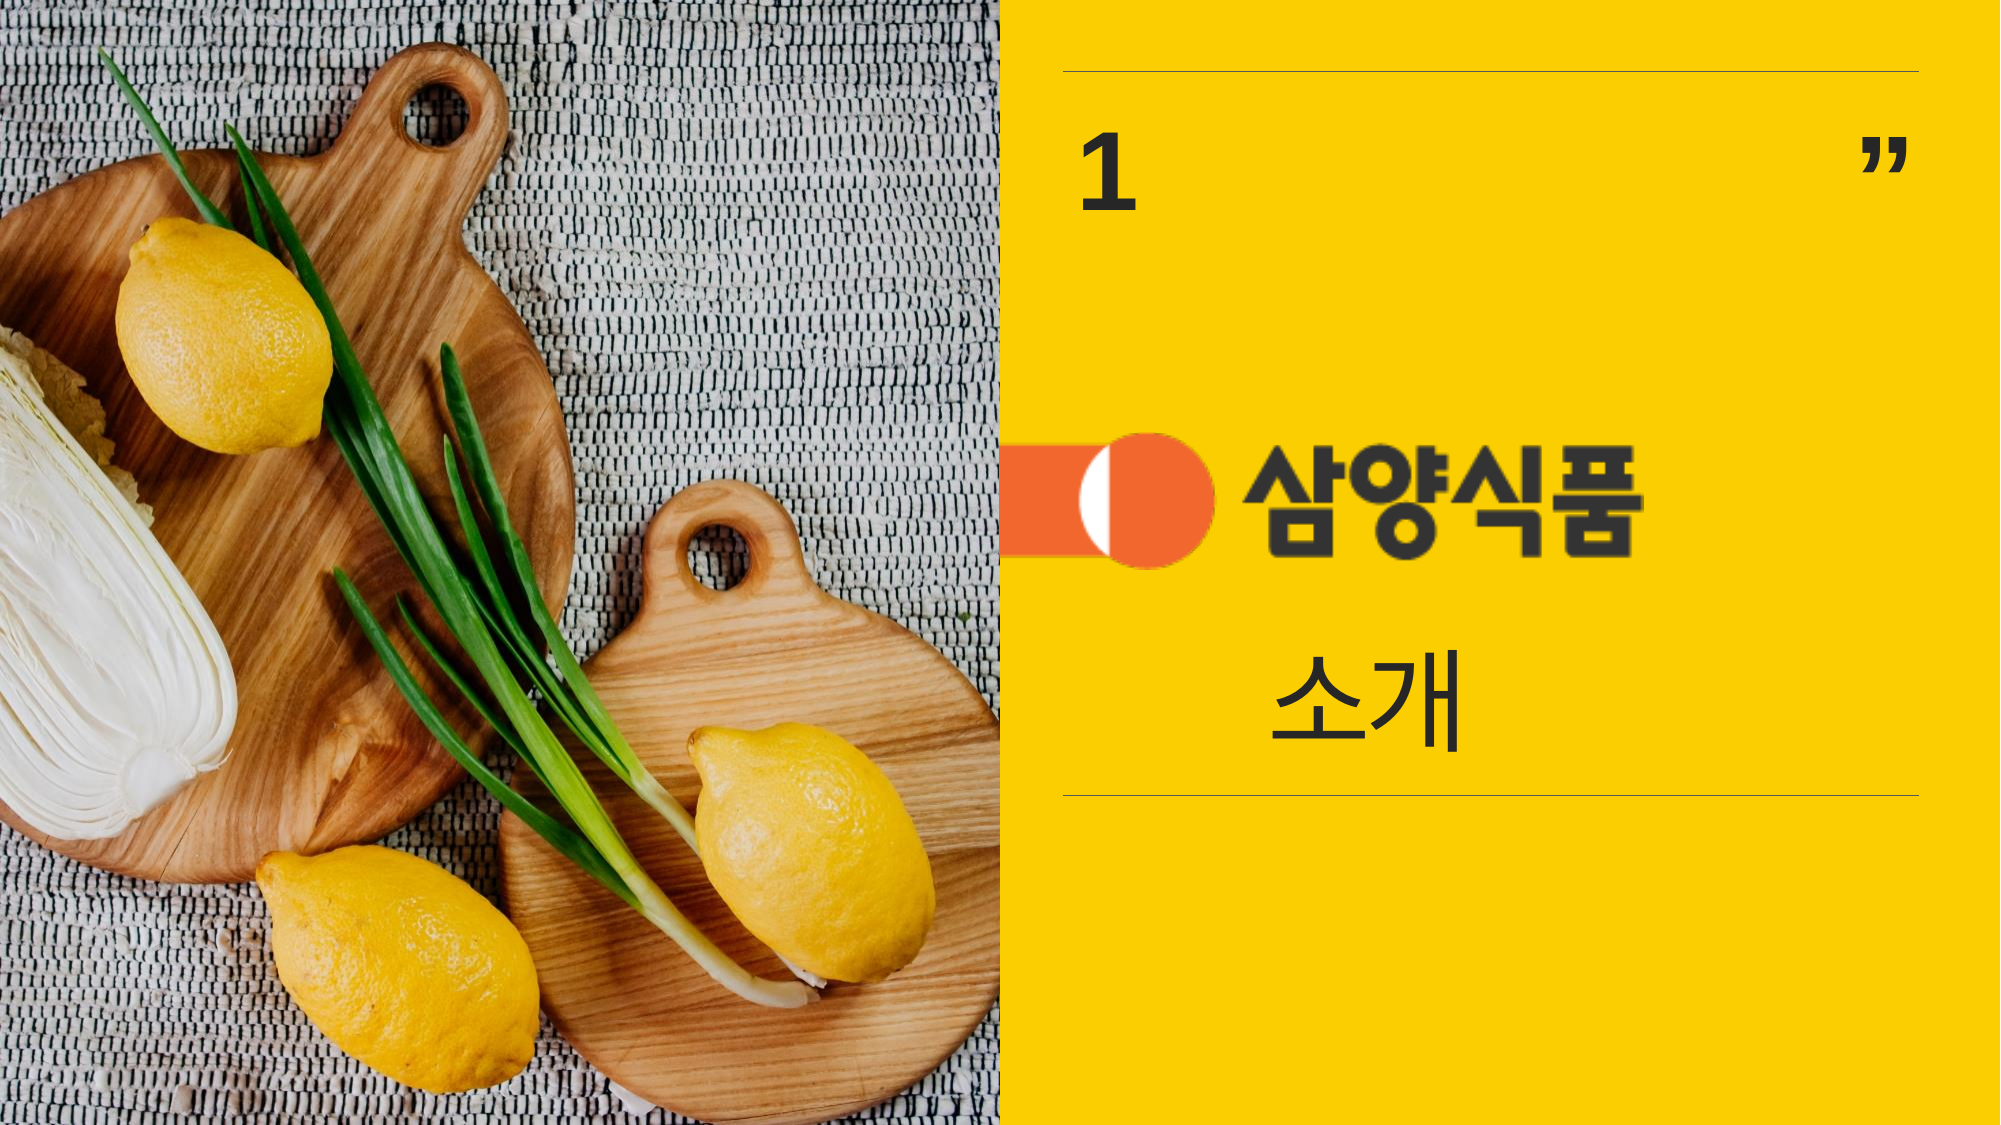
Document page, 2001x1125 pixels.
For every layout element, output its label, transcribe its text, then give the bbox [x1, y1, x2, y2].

text_box ” [1838, 90, 1931, 256]
text_box 소개 [1253, 623, 1484, 773]
text_box 1 [1062, 90, 1155, 241]
picture [0, 0, 1644, 1125]
